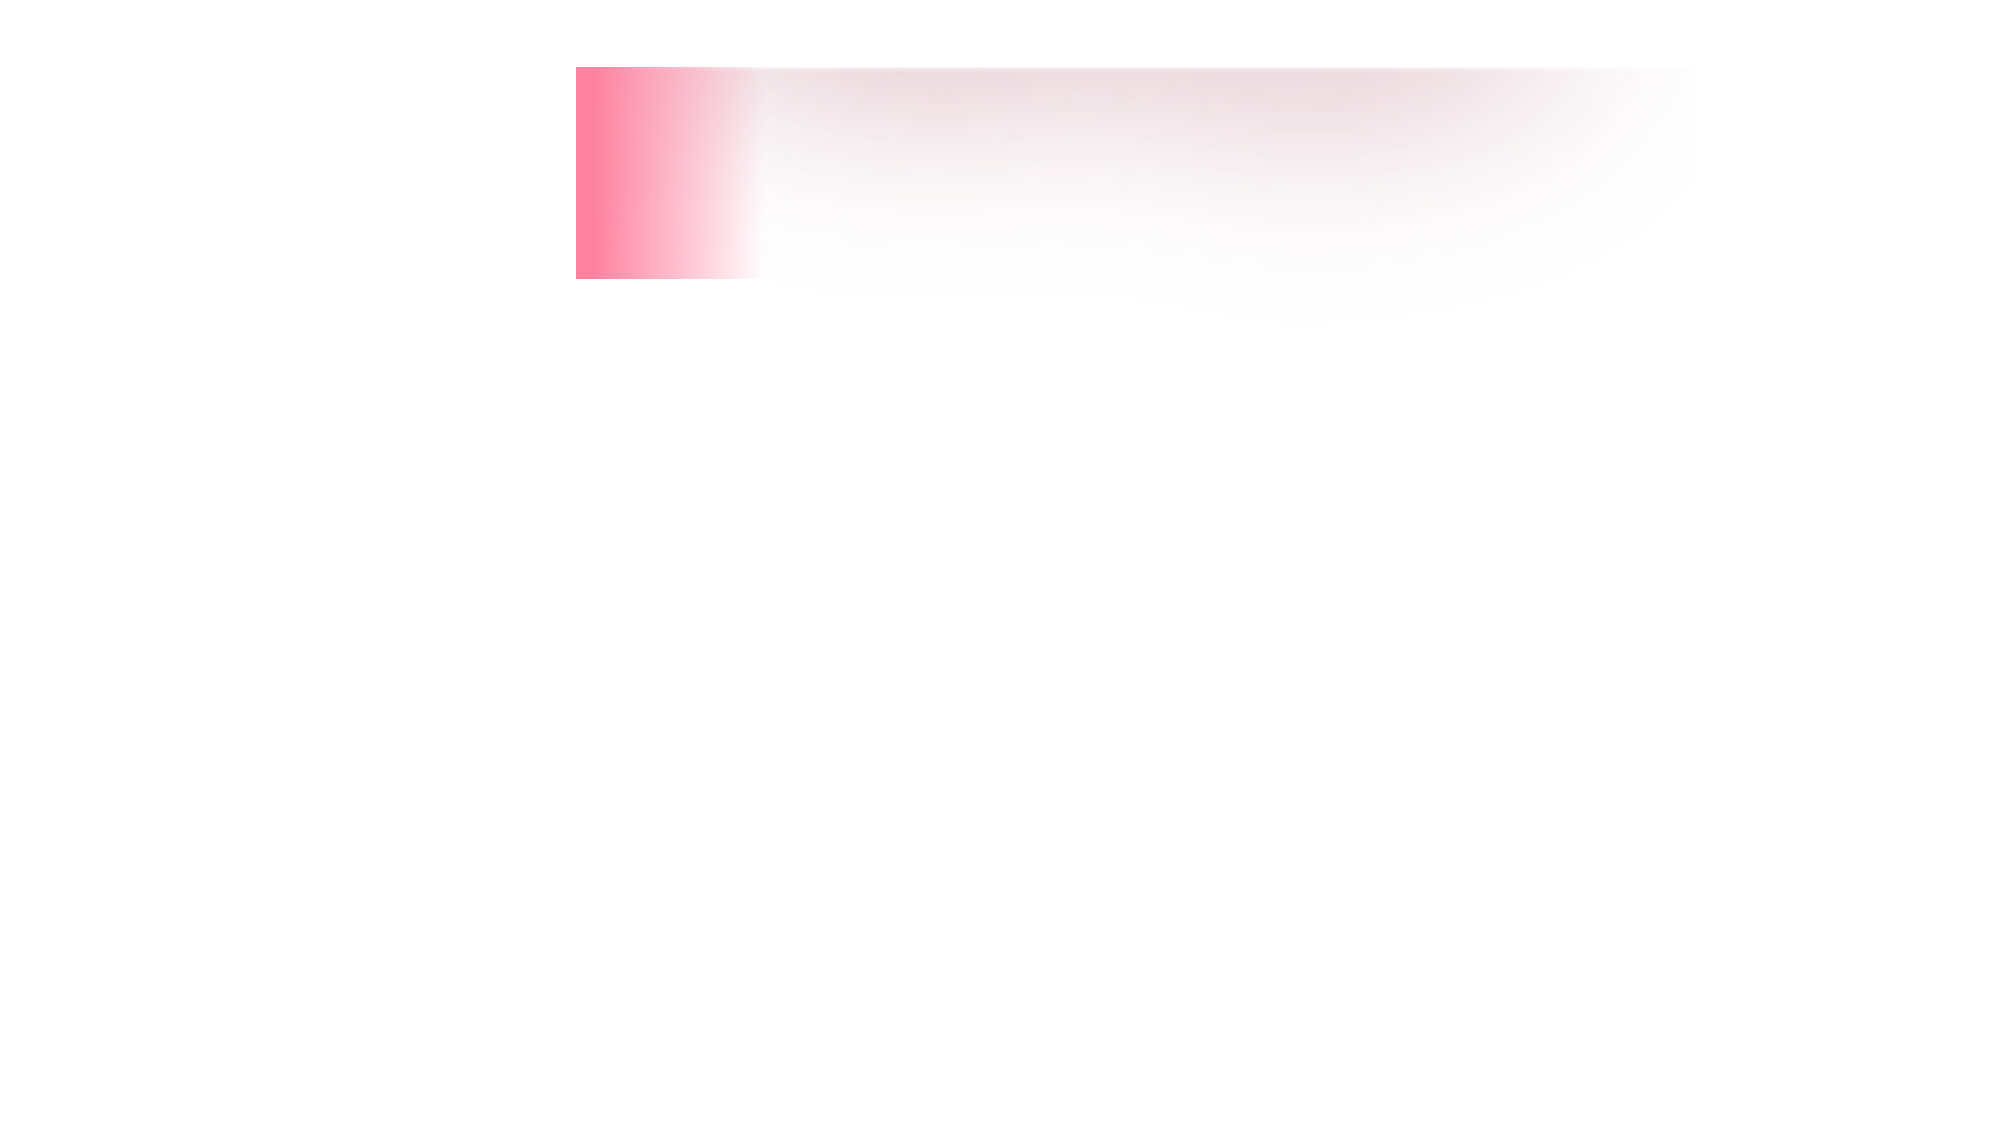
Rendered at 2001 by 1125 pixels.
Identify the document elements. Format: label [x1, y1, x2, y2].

text_box [576, 66, 1702, 1125]
